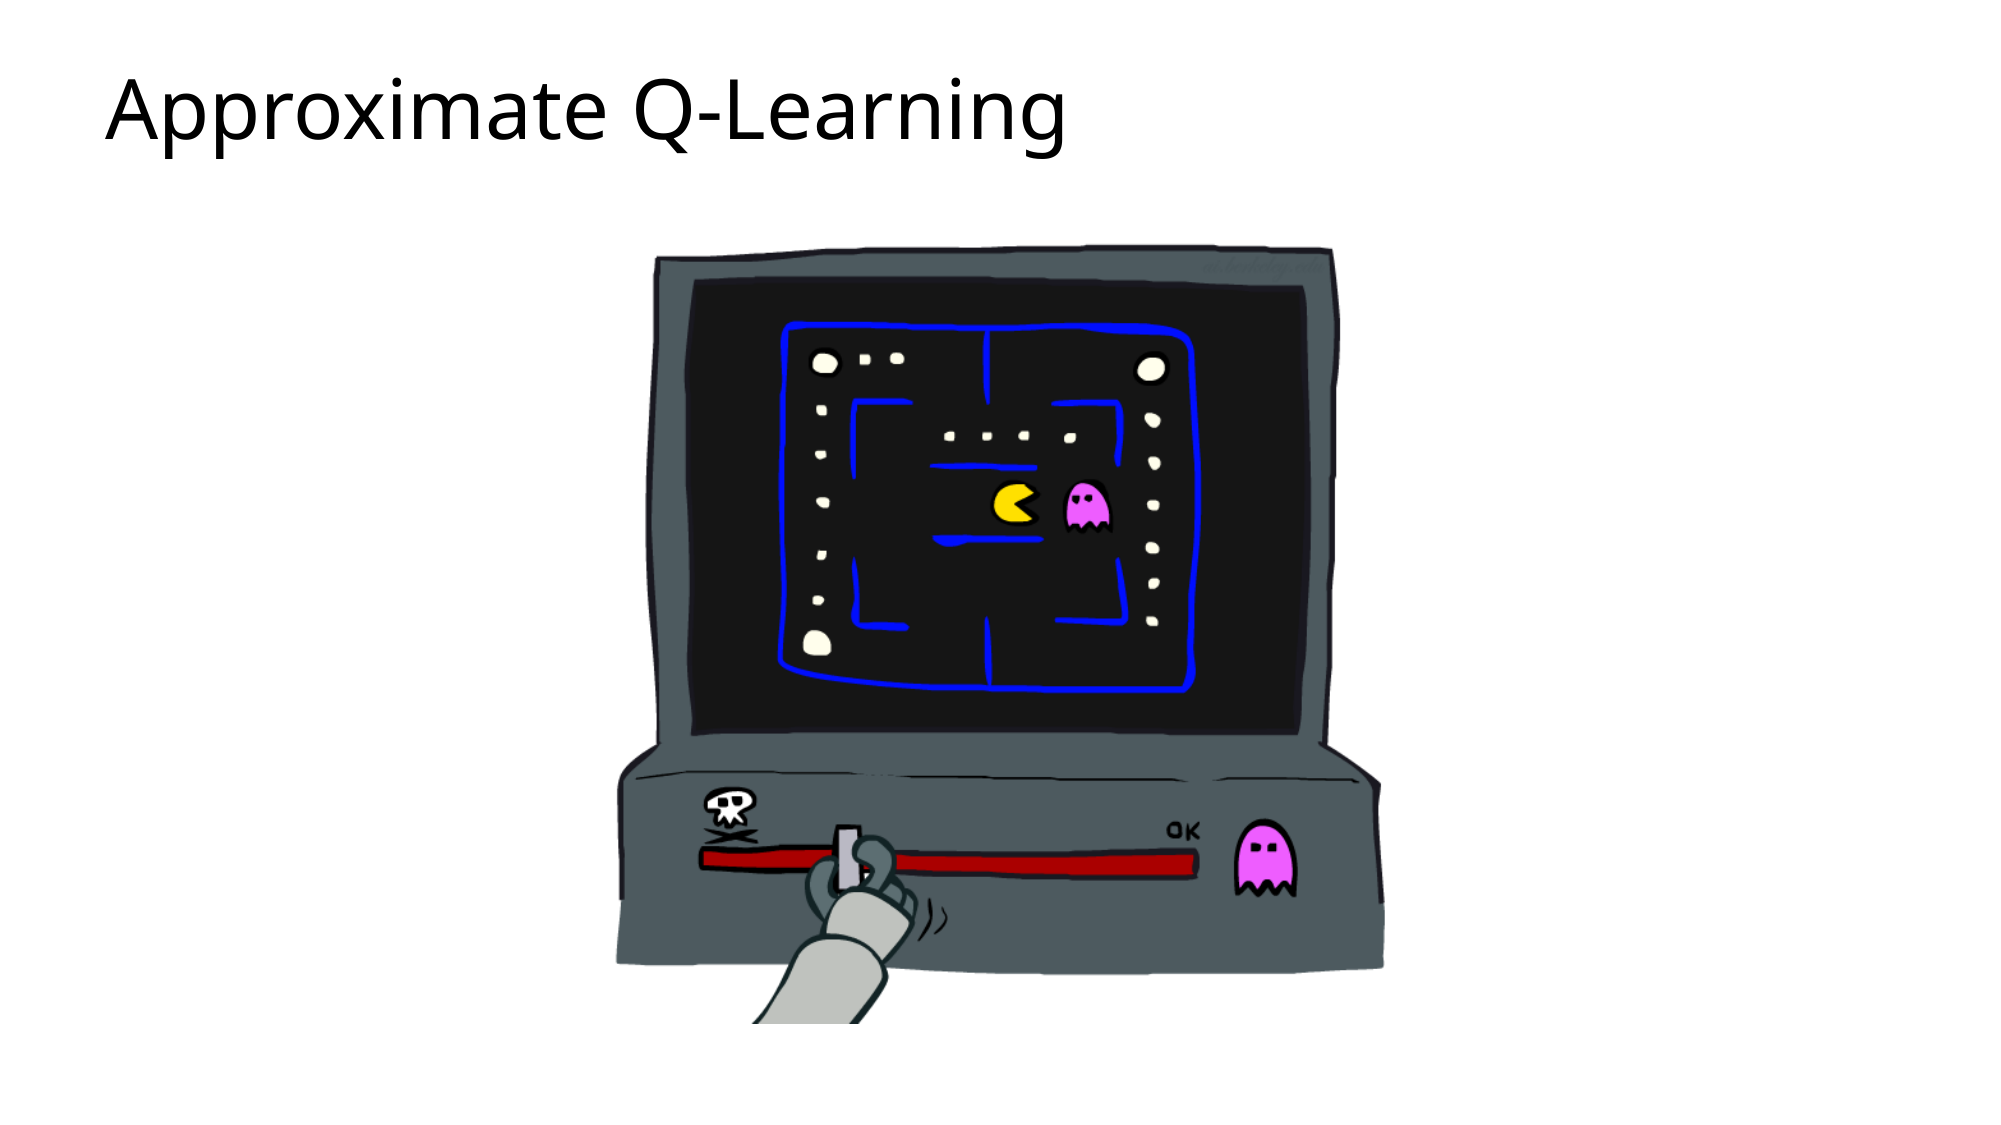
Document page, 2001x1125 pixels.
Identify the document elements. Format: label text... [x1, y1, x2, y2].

picture [574, 212, 1413, 1024]
title Approximate Q-Learning [90, 60, 1816, 164]
